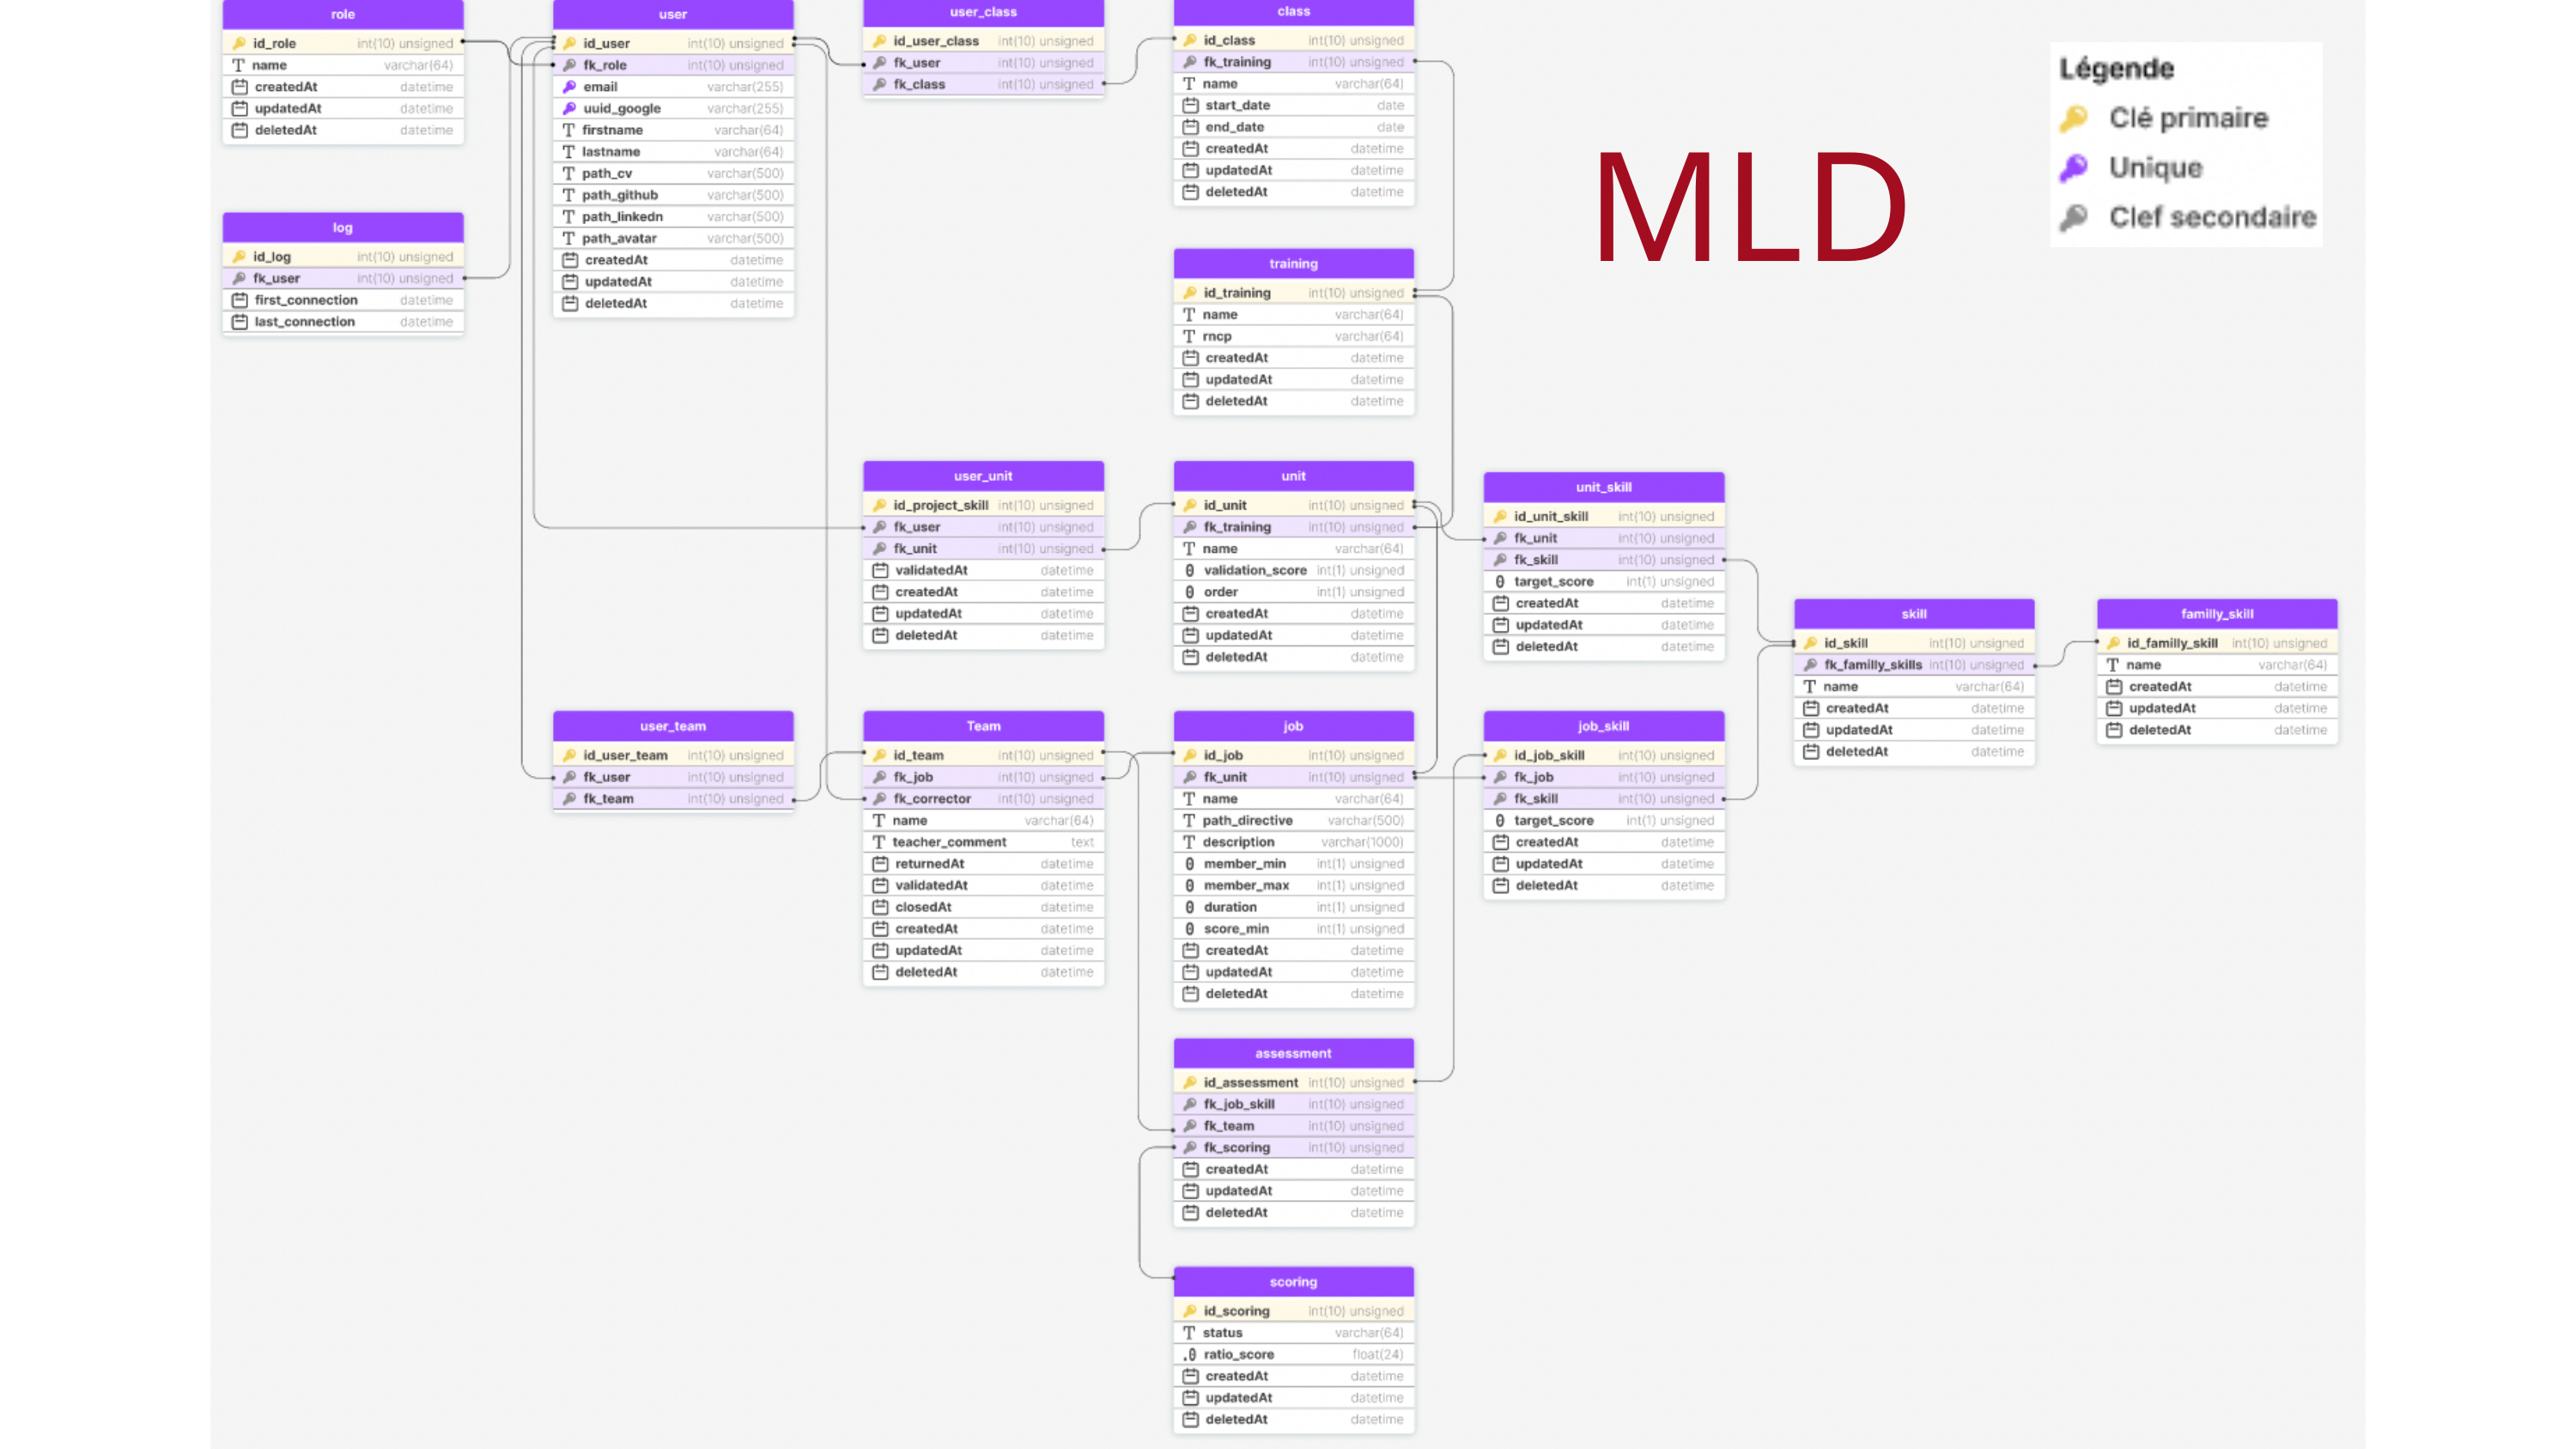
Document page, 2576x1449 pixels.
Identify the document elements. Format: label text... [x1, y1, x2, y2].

text_box [210, 0, 2366, 1449]
text_box MLD [1586, 109, 1950, 293]
text_box [2050, 42, 2324, 247]
